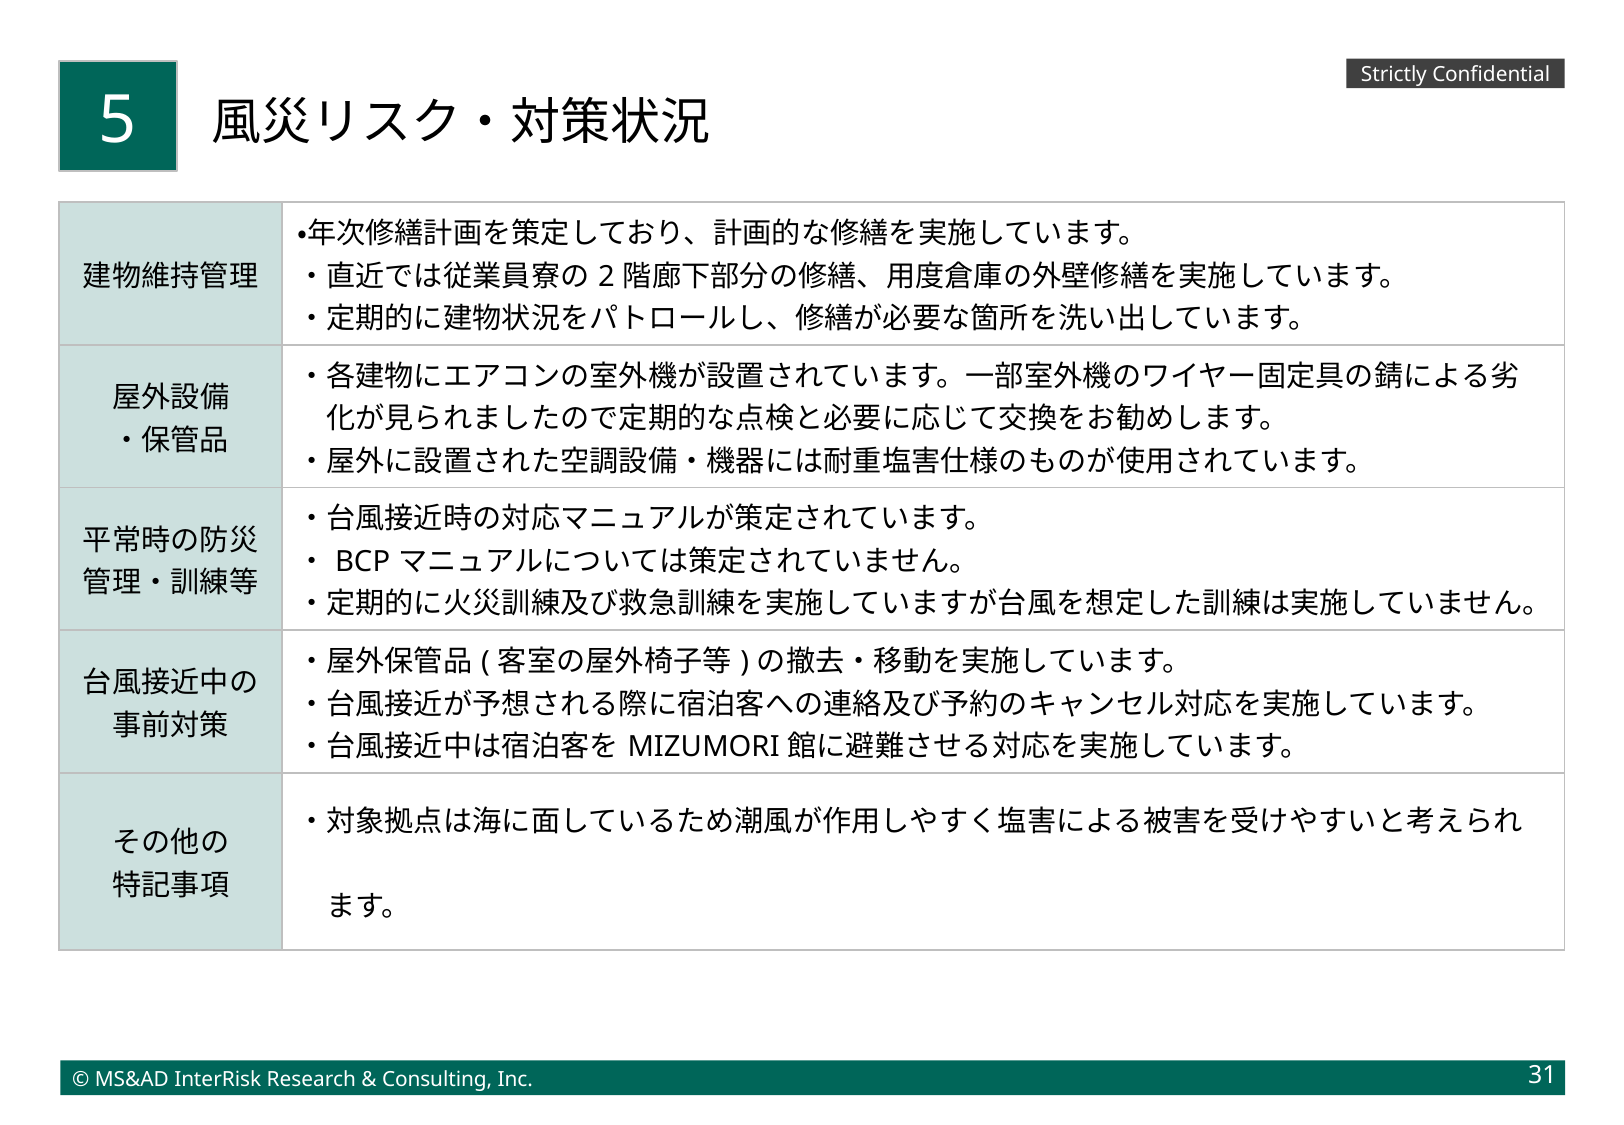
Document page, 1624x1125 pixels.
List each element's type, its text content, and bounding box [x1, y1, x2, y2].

table_cell ・対象拠点は海に面しているため潮風が作用しやすく塩害による被害を受けやすいと考えられ ます。 [283, 774, 1564, 949]
table_cell 台風接近中の事前対策 [60, 631, 281, 772]
table_header 建物維持管理 [60, 203, 281, 344]
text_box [58, 60, 178, 172]
text_box 風災リスク・対策状況 [211, 60, 1393, 179]
table_cell ・各建物にエアコンの室外機が設置されています。一部室外機のワイヤー固定具の錆による劣 化が見られましたので定期的な点検と必要に応じて交換をお勧めします。 ・屋外に設置された空調設備・機器には耐重塩害仕様のものが使用されています。 [283, 346, 1564, 487]
table_cell ・屋外保管品(客室の屋外椅子等)の撤去・移動を実施しています。 ・台風接近が予想される際に宿泊客への連絡及び予約のキャンセル対応を実施しています。 ・台風接近中は宿泊客をMIZUMORI館に避難させる対応を実施しています。 [283, 631, 1564, 772]
table_cell 平常時の防災管理・訓練等 [60, 488, 281, 629]
table_cell ・台風接近時の対応マニュアルが策定されています。 ・BCPマニュアルについては策定されていません。 ・定期的に火災訓練及び救急訓練を実施していますが台風を想定した訓練は実施していません。 [283, 488, 1564, 629]
slide_number 31 [1504, 1048, 1581, 1093]
table_header ・年次修繕計画を策定しており、計画的な修繕を実施しています。 ・直近では従業員寮の2階廊下部分の修繕、用度倉庫の外壁修繕を実施しています。 ・定期的に建物状況をパトロールし、修繕が必要な箇所を洗い出しています。 [283, 203, 1564, 344]
table_cell その他の 特記事項 [60, 774, 281, 949]
table_cell 屋外設備 ・保管品 [60, 346, 281, 487]
